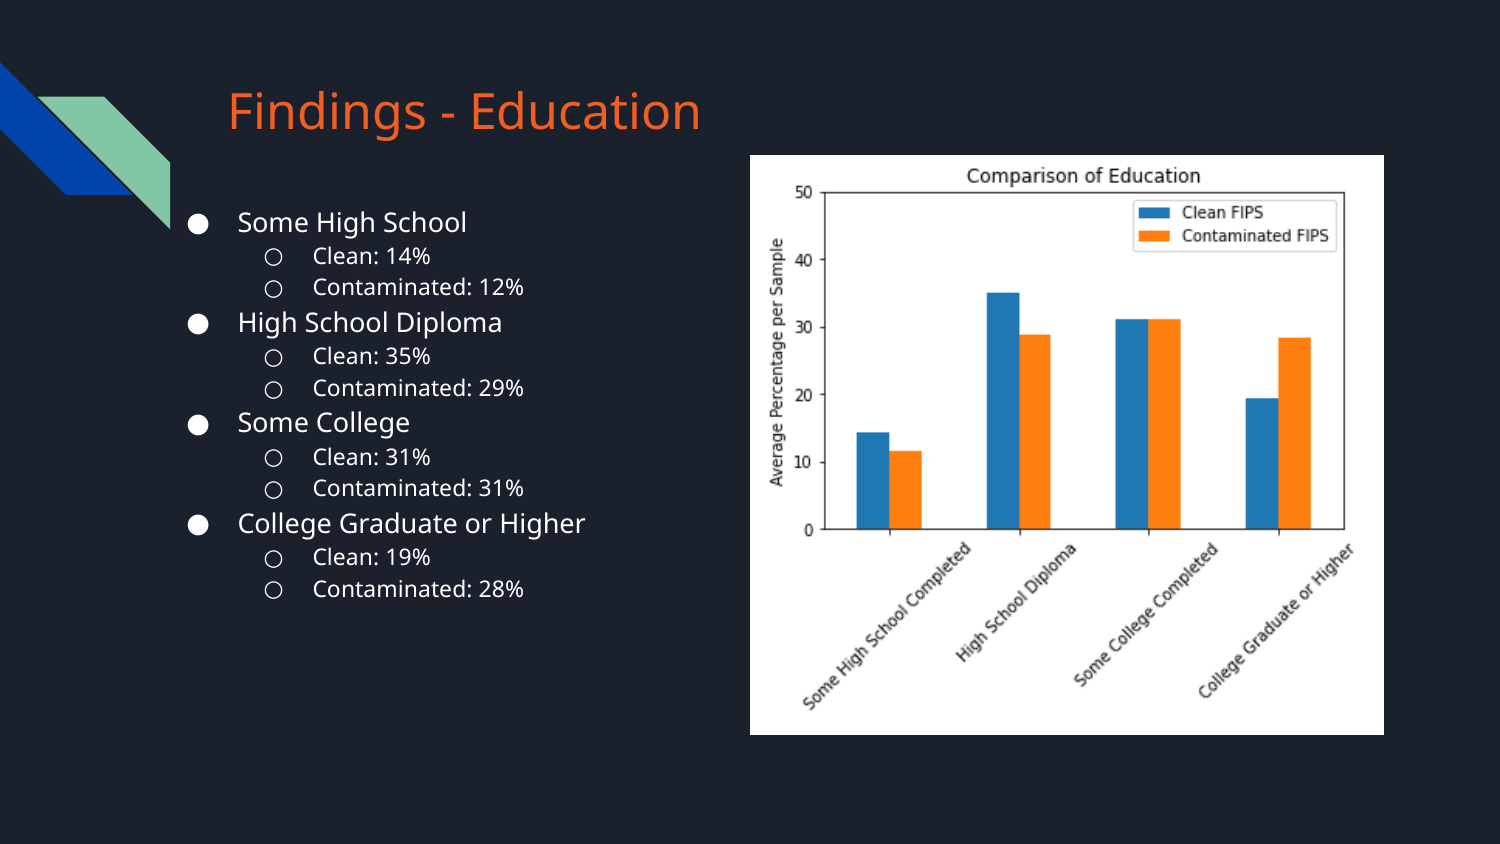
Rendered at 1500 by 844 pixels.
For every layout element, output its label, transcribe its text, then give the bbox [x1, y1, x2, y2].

title Findings - Education [212, 64, 1368, 215]
list Some High School Clean: 14% Contaminated: 12% High School Diploma Clean: 35% Contaminated: 29% Some College Clean: 31% Contaminated: 31% College Graduate or Higher Clean: 19% Contaminated: 28% [147, 185, 628, 735]
picture [749, 155, 1384, 735]
